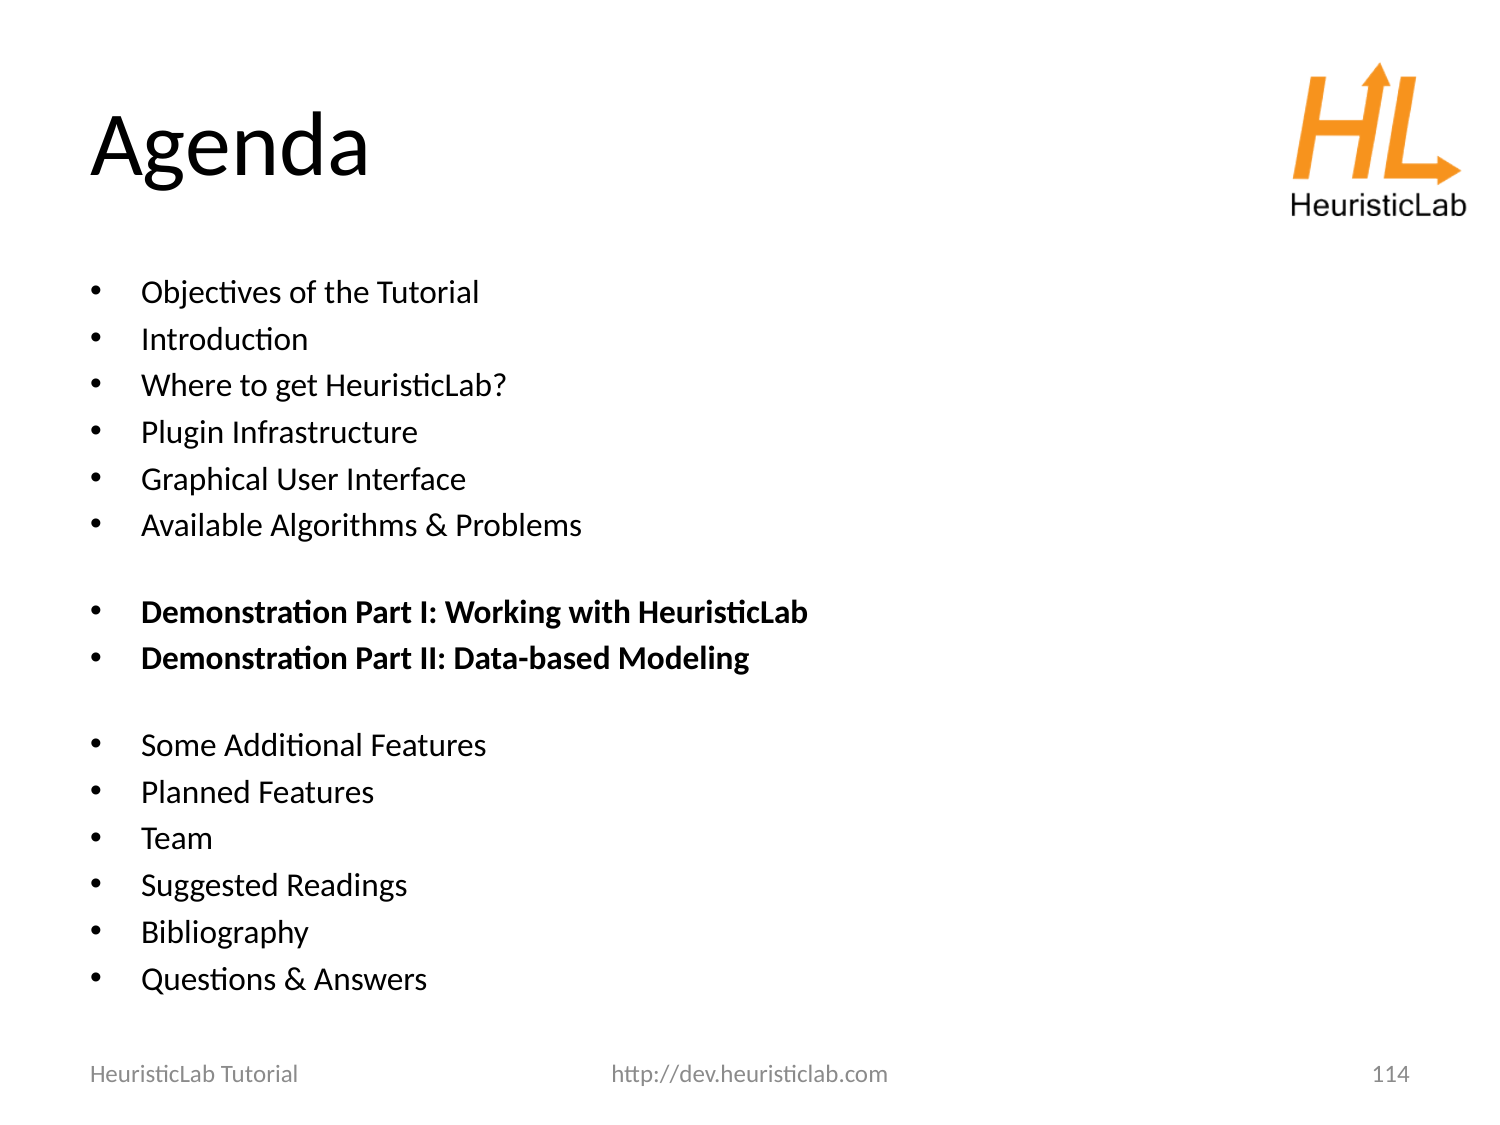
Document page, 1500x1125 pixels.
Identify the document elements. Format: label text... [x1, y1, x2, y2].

slide_number HeuristicLab Tutorial [75, 1042, 425, 1103]
slide_number 114 [1074, 1042, 1425, 1103]
footer http://dev.heuristiclab.com [512, 1042, 988, 1103]
picture [1281, 27, 1474, 244]
title Agenda [75, 45, 1282, 233]
list Objectives of the Tutorial Introduction Where to get HeuristicLab? Plugin Infrastructure Graphical User Interface Available Algorithms & Problems Demonstration Part I: Working with HeuristicLab Demonstration Part II: Data-based Modeling Some Additional Features Planned Features Team Suggested Readings Bibliography Questions & Answers [75, 262, 1425, 1005]
